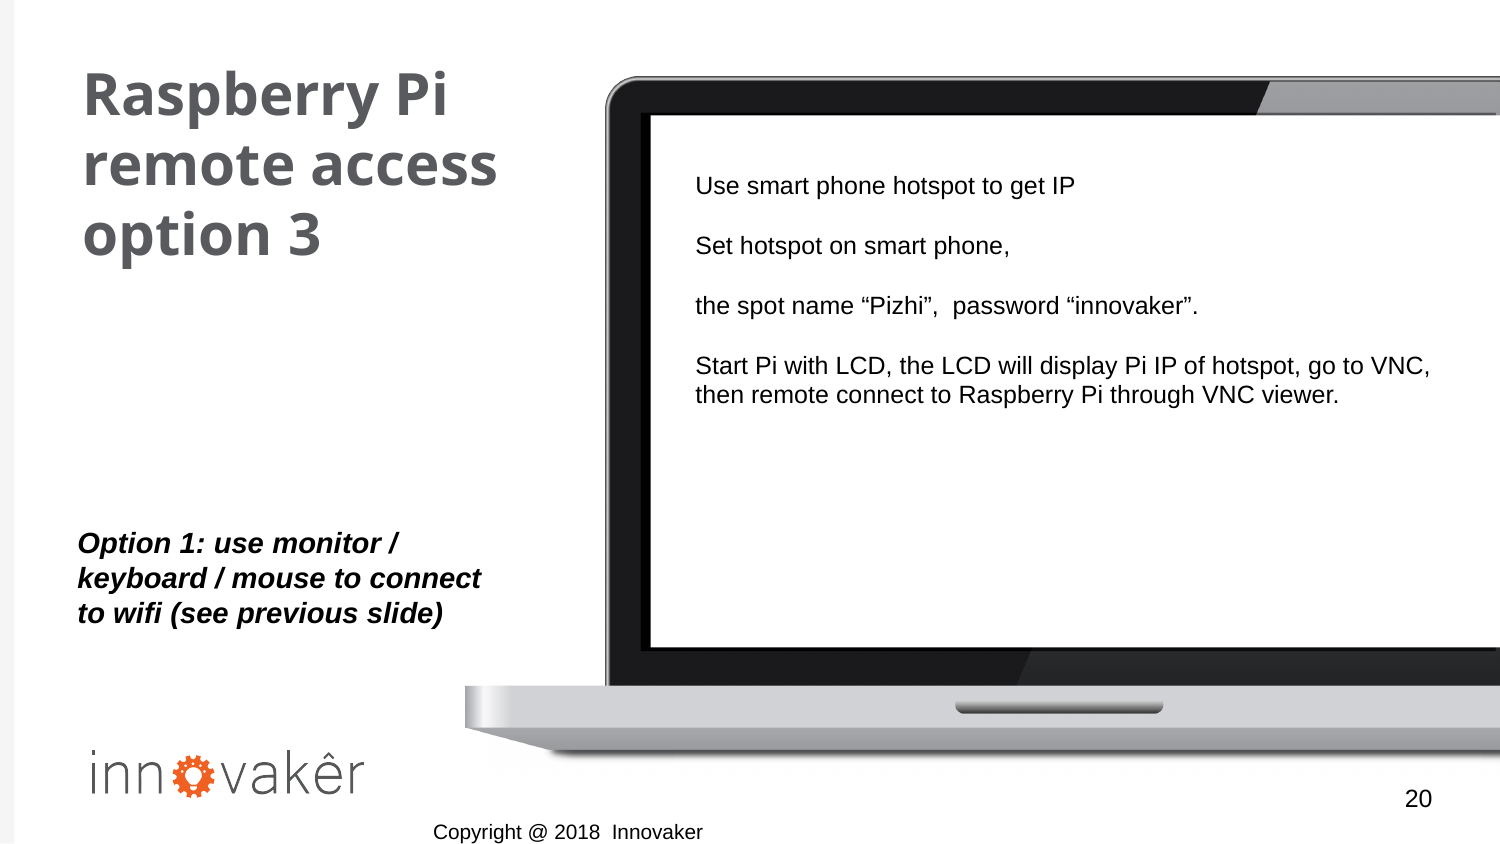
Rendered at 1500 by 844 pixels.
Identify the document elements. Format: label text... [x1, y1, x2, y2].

picture [92, 750, 365, 798]
text_box Raspberry Pi remote access option 3 [67, 42, 1248, 358]
slide_number 20 [1389, 782, 1480, 830]
text_box Option 1: use monitor / keyboard / mouse to connect to wifi (see previous slide) [62, 517, 460, 637]
picture [465, 75, 1500, 774]
text_box Copyright @ 2018 Innovaker [402, 816, 734, 844]
